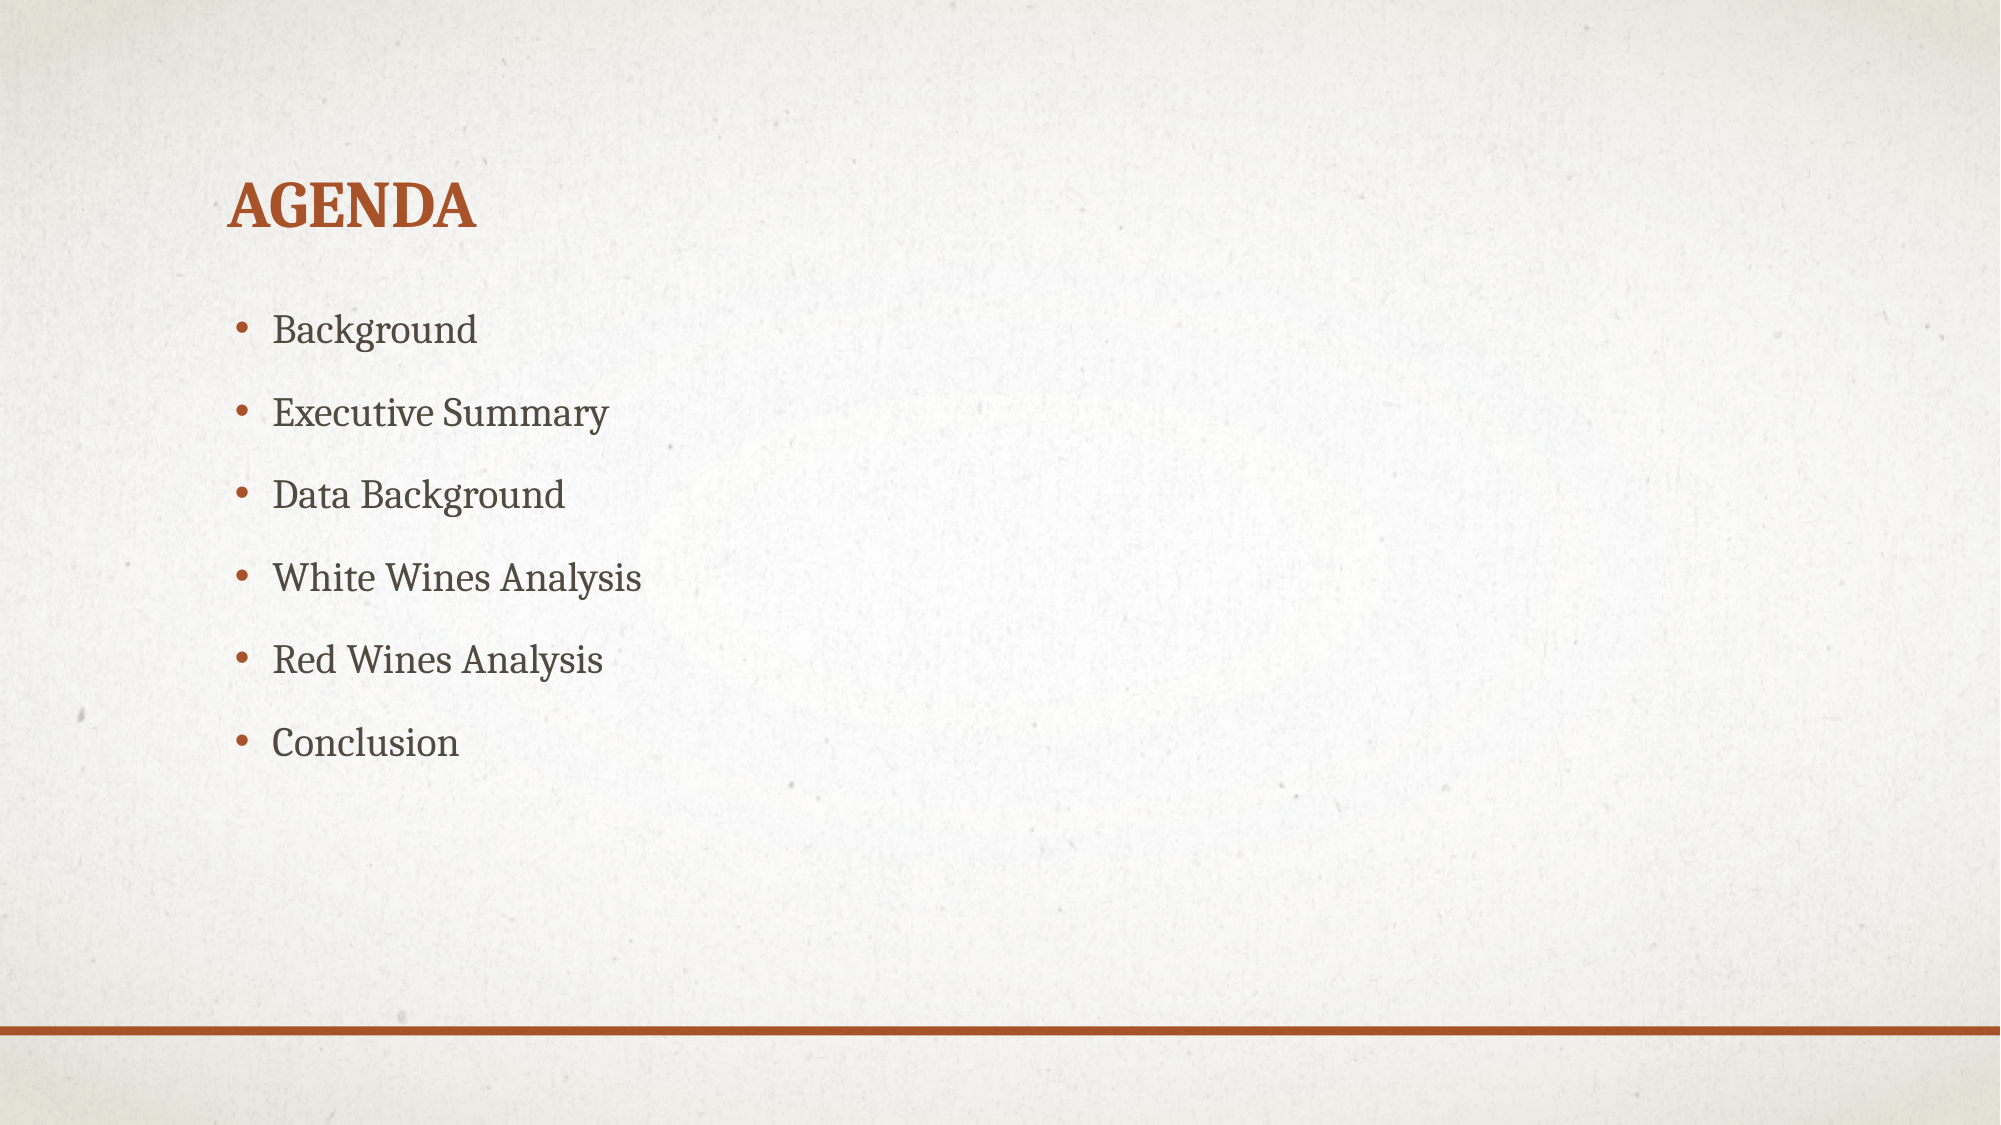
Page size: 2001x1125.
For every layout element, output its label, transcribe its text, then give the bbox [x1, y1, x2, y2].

title Agenda [212, 62, 1788, 250]
picture [0, 0, 2001, 1125]
list Background Executive Summary Data Background White Wines Analysis Red Wines Analysis Conclusion [212, 299, 1788, 975]
